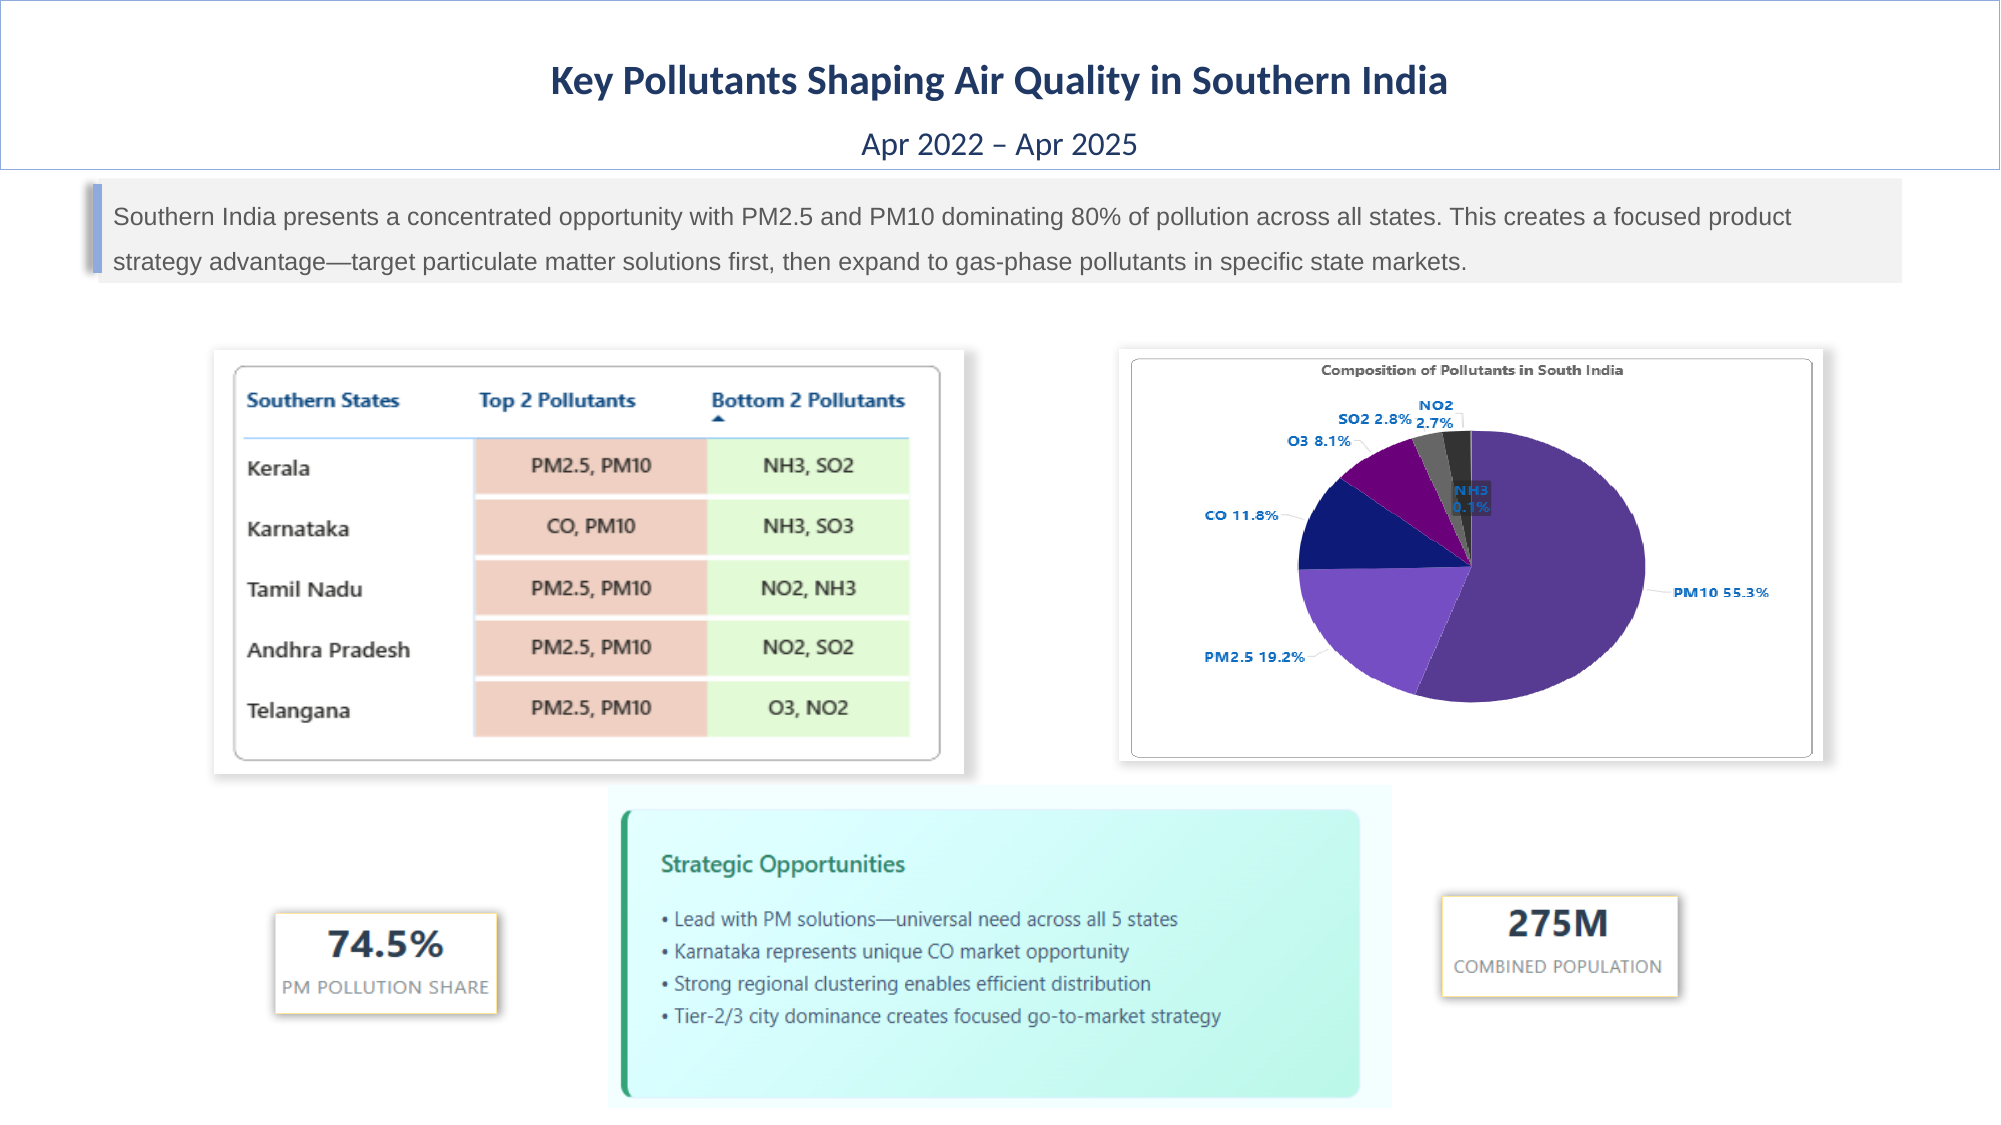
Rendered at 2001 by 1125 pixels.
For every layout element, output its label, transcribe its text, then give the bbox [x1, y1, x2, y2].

picture [275, 913, 497, 1014]
picture [1119, 349, 1823, 761]
picture [214, 350, 964, 774]
picture [608, 785, 1392, 1108]
picture [1442, 896, 1678, 997]
text_box [93, 184, 102, 273]
text_box Southern India presents a concentrated opportunity with PM2.5 and PM10 dominating 80% of pollution across all states. This creates a focused product strategy advantage—target particulate matter solutions first, then expand to gas-phase pollutants in specific state markets. [98, 178, 1903, 283]
text_box Key Pollutants Shaping Air Quality in Southern India Apr 2022 – Apr 2025 [0, 0, 2000, 170]
